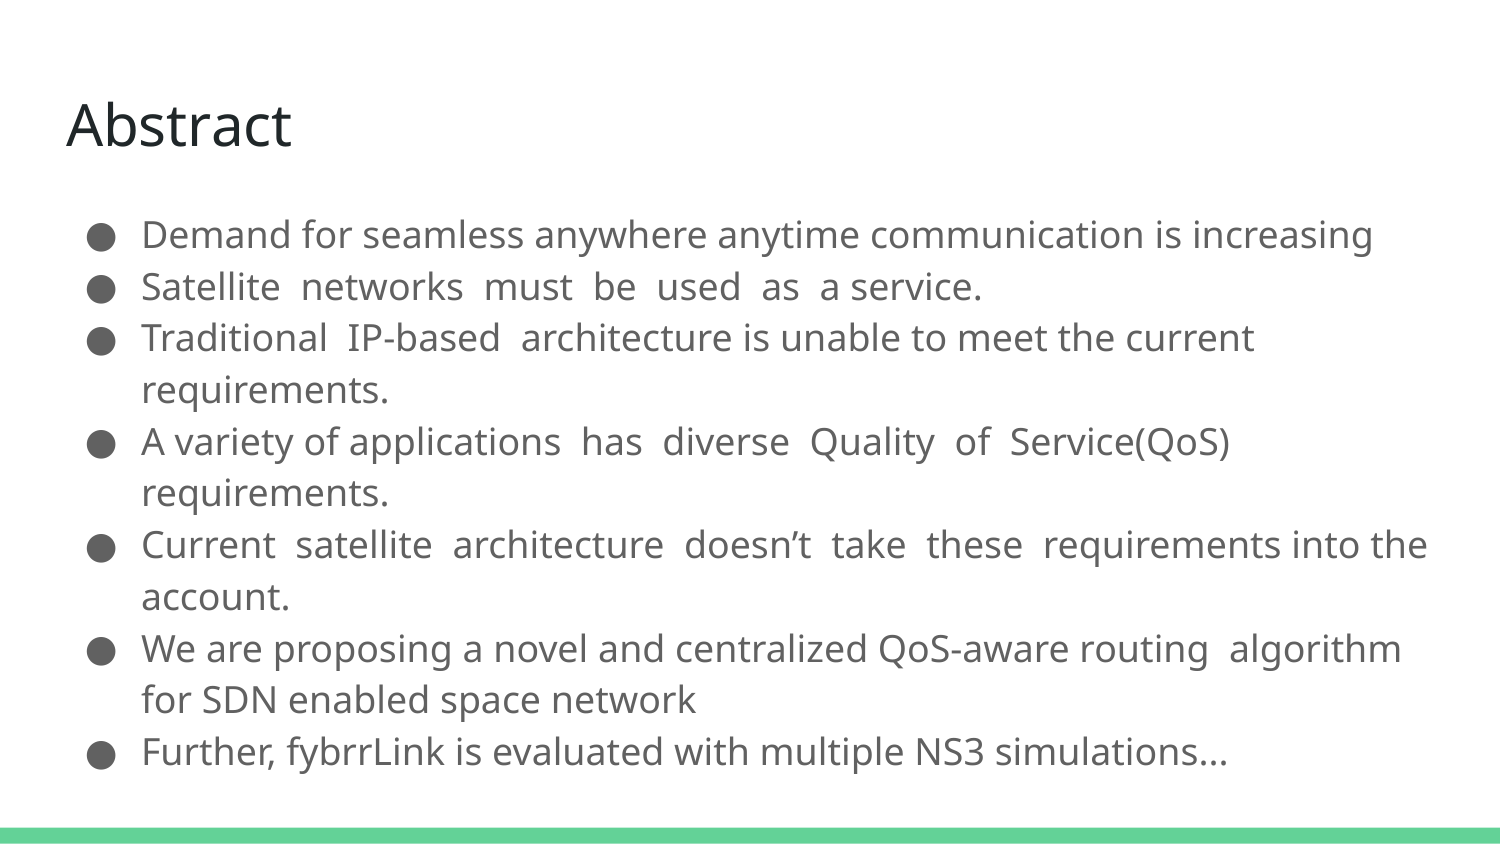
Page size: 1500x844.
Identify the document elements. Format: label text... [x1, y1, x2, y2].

list Demand for seamless anywhere anytime communication is increasing Satellite networks must be used as a service. Traditional IP-based architecture is unable to meet the current requirements. A variety of applications has diverse Quality of Service(QoS) requirements. Current satellite architecture doesn’t take these requirements into the account. We are proposing a novel and centralized QoS-aware routing algorithm for SDN enabled space network Further, fybrrLink is evaluated with multiple NS3 simulations... [51, 189, 1449, 750]
title Abstract [51, 72, 1449, 167]
